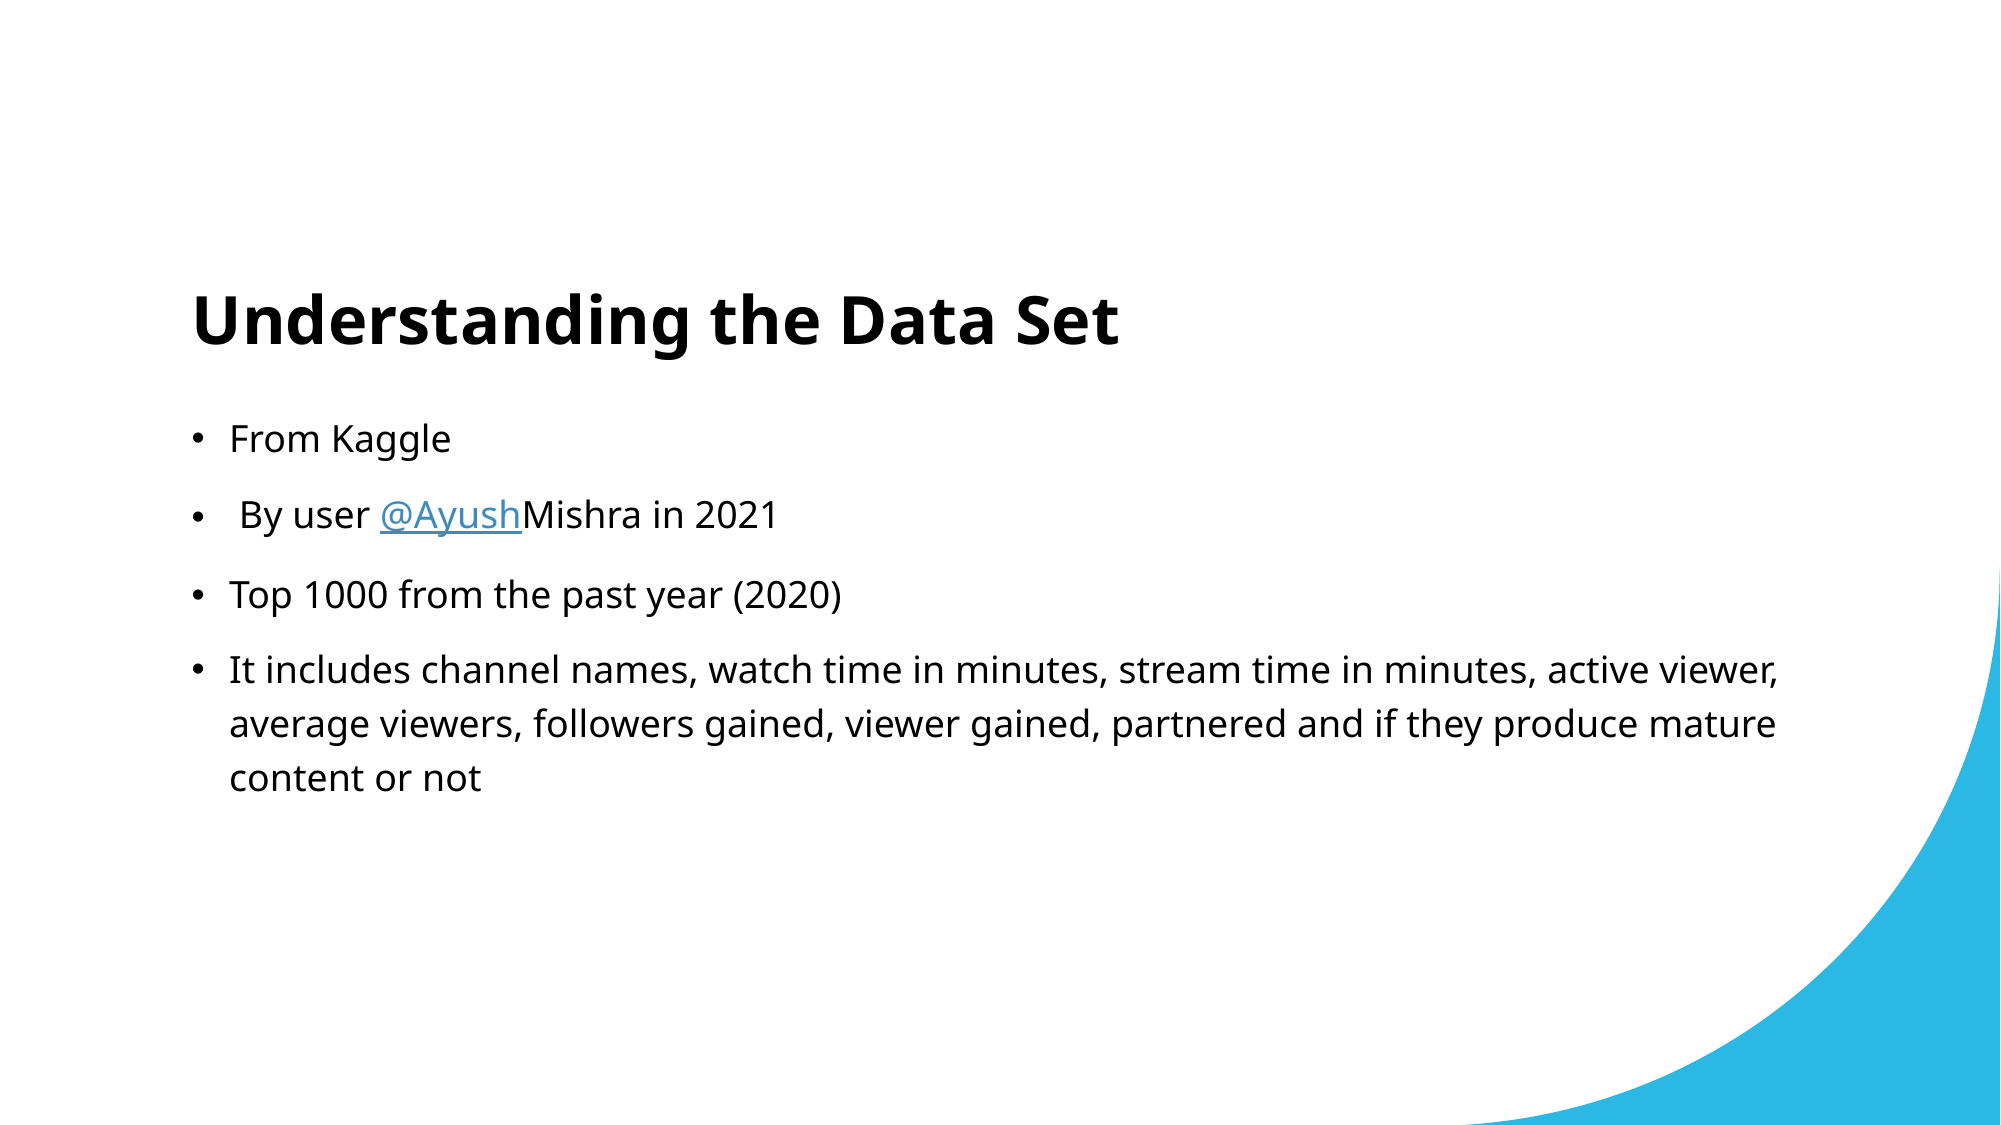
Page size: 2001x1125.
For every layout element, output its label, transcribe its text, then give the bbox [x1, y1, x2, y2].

list From Kaggle By user @AyushMishra in 2021 Top 1000 from the past year (2020) It includes channel names, watch time in minutes, stream time in minutes, active viewer, average viewers, followers gained, viewer gained, partnered and if they produce mature content or not [176, 398, 1809, 975]
title Understanding the Data Set [176, 118, 1809, 366]
